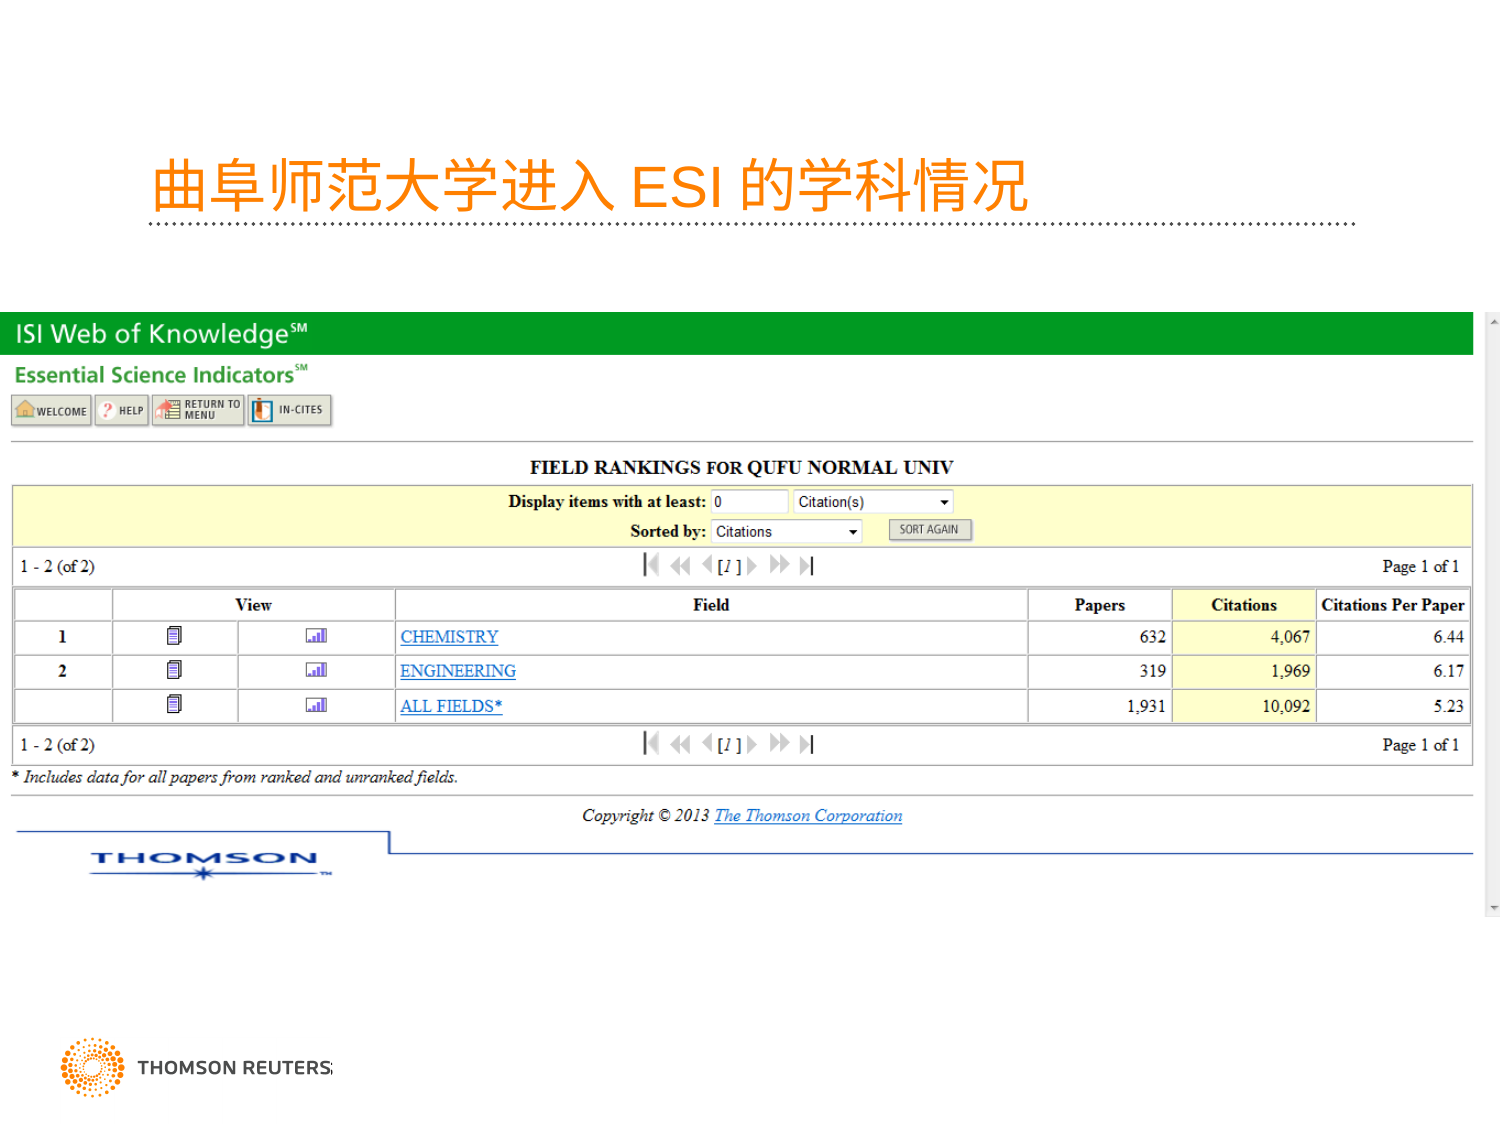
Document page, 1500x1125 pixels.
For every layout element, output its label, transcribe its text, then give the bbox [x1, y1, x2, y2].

picture [0, 312, 1500, 917]
title 曲阜师范大学进入ESI的学科情况 [150, 83, 1360, 221]
picture [60, 1037, 333, 1125]
